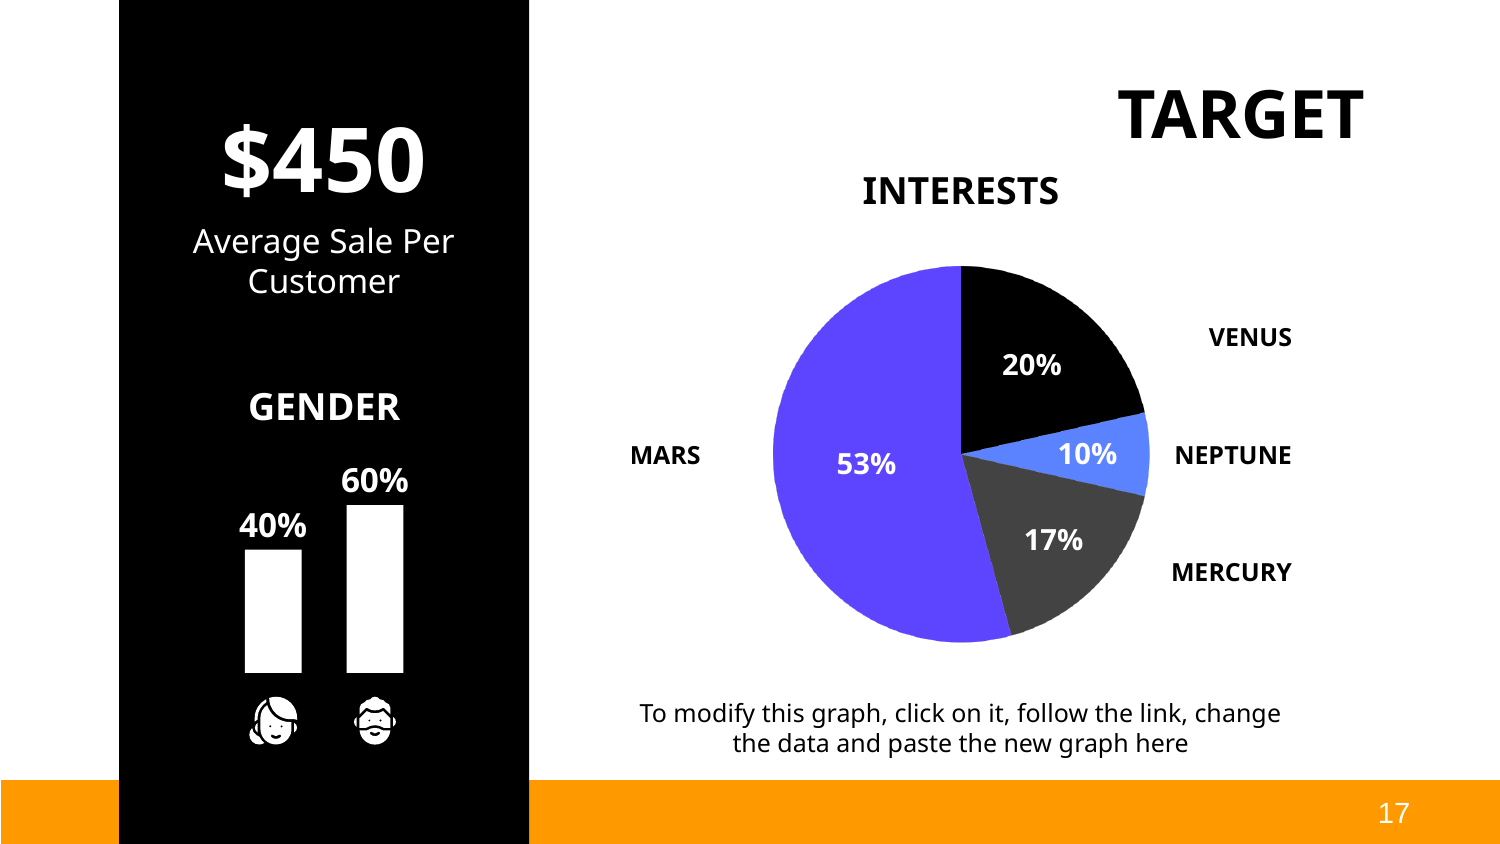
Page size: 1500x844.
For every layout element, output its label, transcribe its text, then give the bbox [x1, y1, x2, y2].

text_box [346, 506, 404, 673]
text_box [249, 696, 298, 745]
text_box [119, 0, 530, 844]
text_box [353, 696, 397, 745]
text_box NEPTUNE [1185, 416, 1308, 493]
text_box MERCURY [1185, 533, 1308, 610]
text_box 60% [316, 444, 434, 506]
text_box INTERESTS [818, 152, 1104, 226]
text_box VENUS [1185, 298, 1308, 375]
text_box $450 [183, 88, 465, 204]
text_box 40% [214, 488, 332, 550]
text_box To modify this graph, click on it, follow the link, change the data and paste the new graph here [614, 682, 1308, 759]
text_box Average Sale Per Customer [166, 204, 483, 317]
text_box [244, 550, 302, 673]
text_box MARS [614, 416, 735, 493]
picture [740, 245, 1182, 663]
title TARGET [530, 72, 1381, 167]
text_box GENDER [181, 368, 467, 442]
